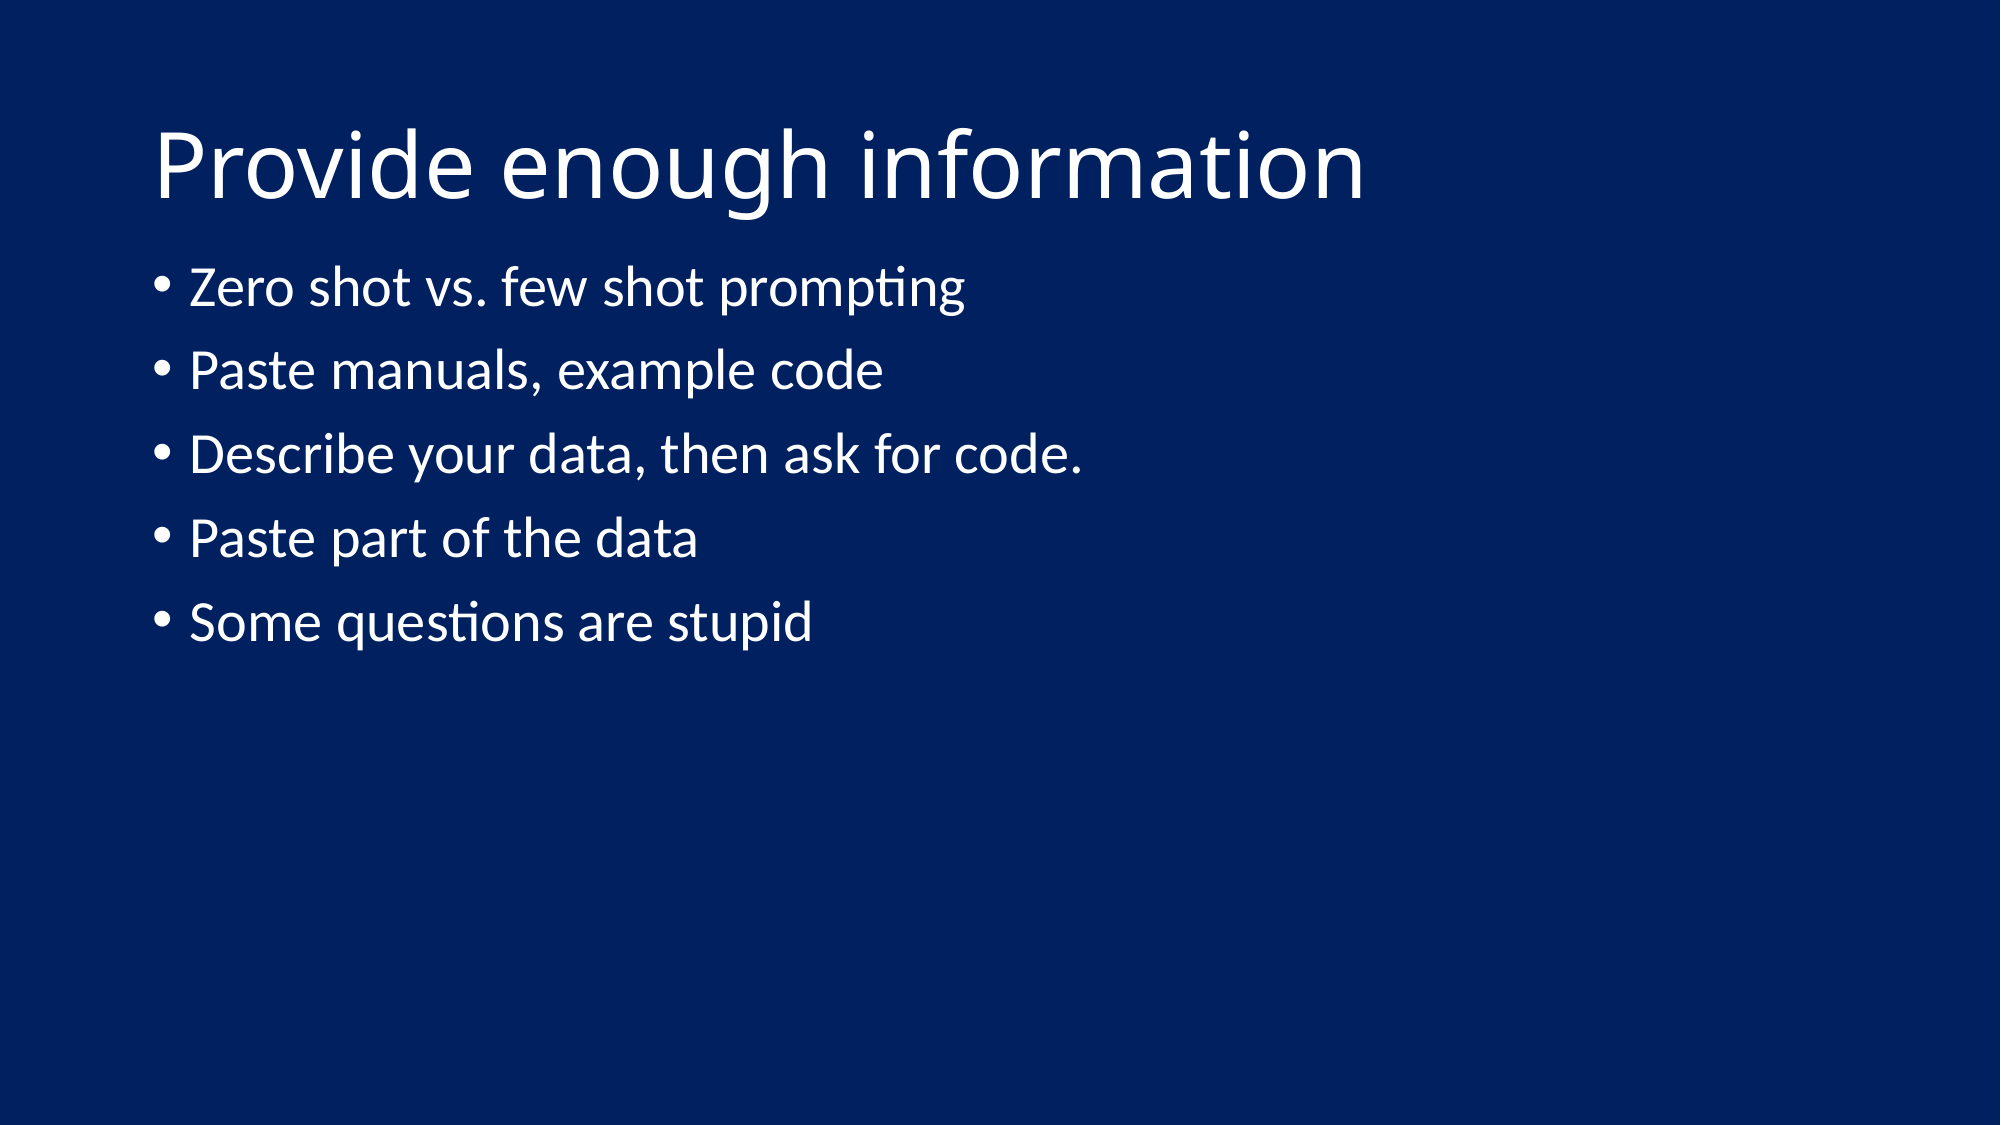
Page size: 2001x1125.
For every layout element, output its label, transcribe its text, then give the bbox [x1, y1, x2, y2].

title Provide enough information [137, 59, 1863, 248]
list Zero shot vs. few shot prompting Paste manuals, example code Describe your data, then ask for code. Paste part of the data Some questions are stupid [137, 248, 1863, 963]
